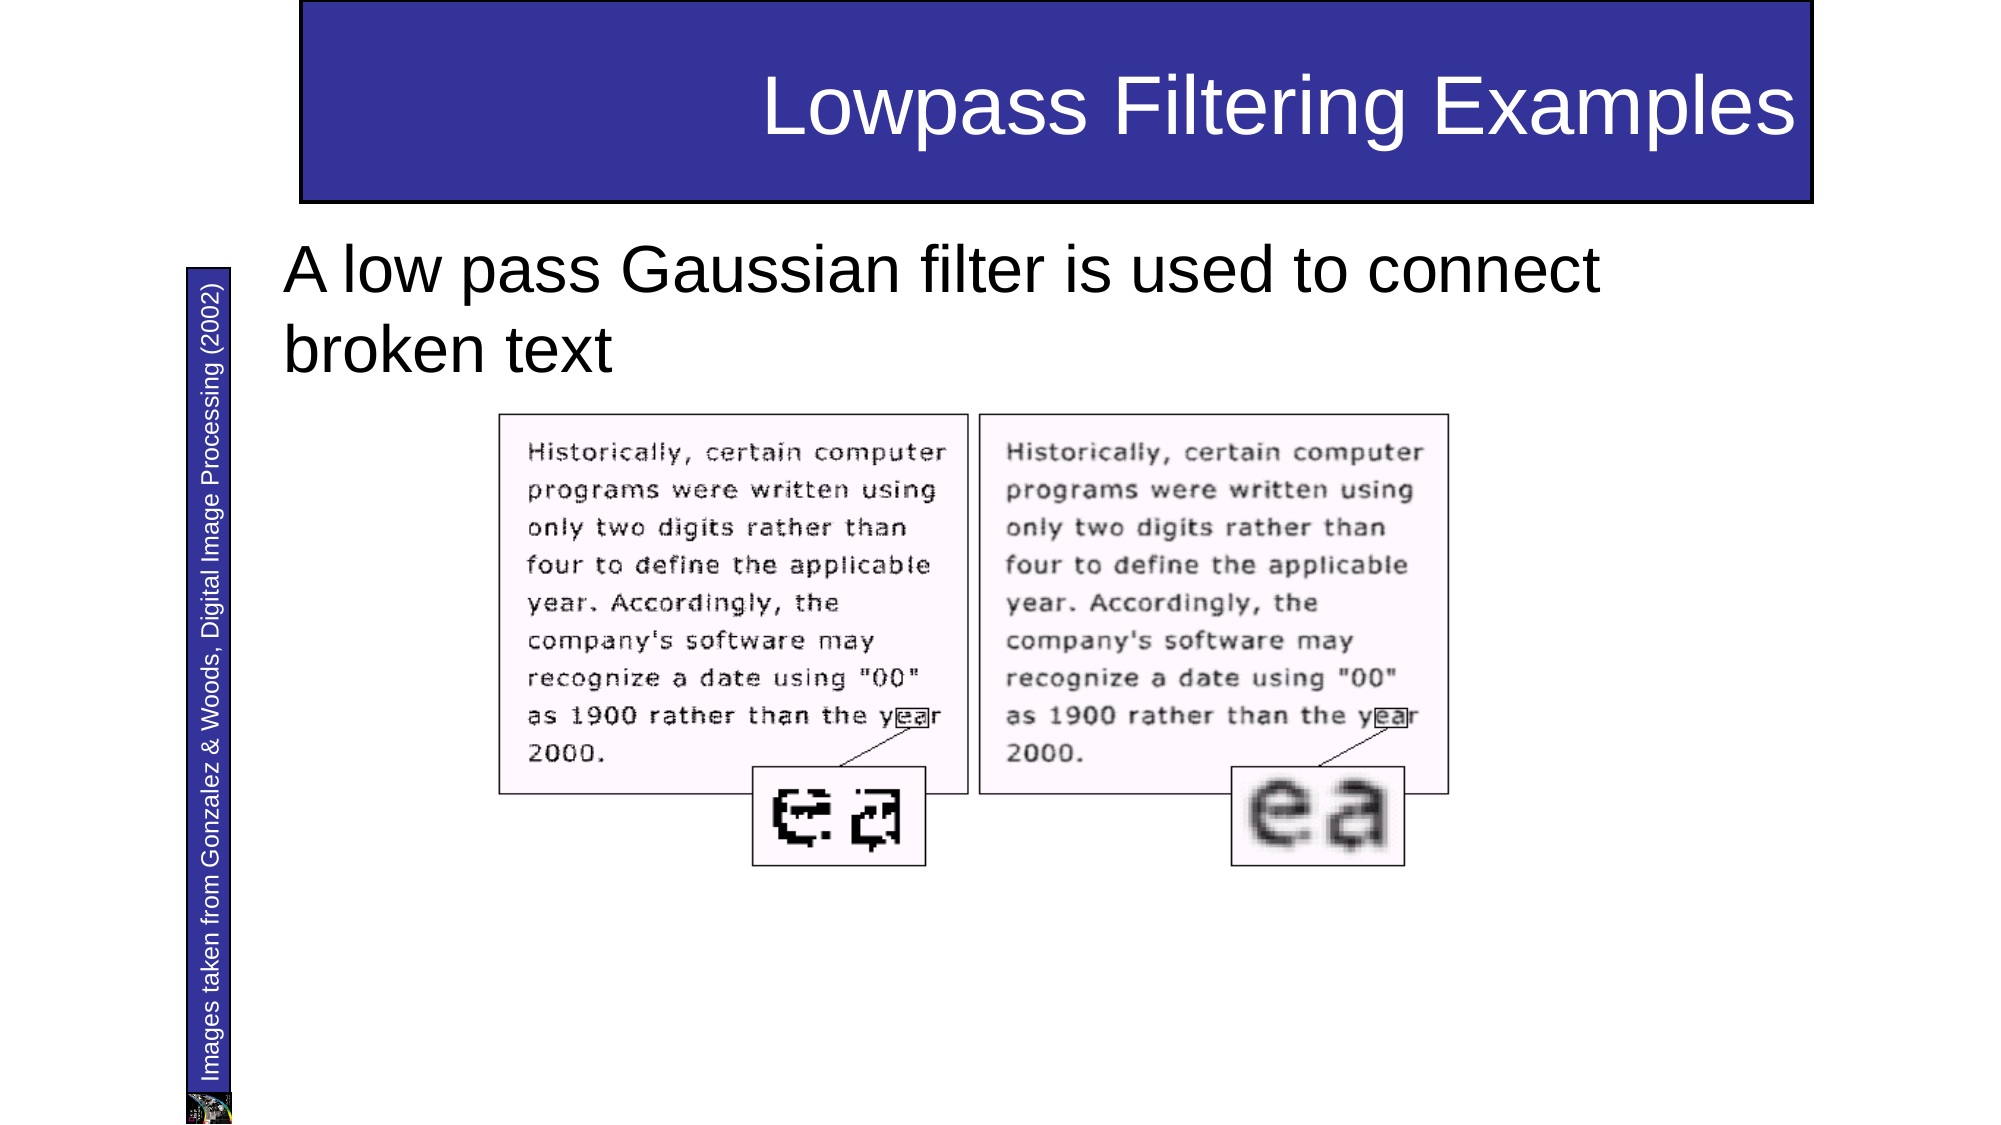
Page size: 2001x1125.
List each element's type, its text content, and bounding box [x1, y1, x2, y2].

text_box Lowpass Filtering Examples [300, 0, 1813, 202]
text_box A low pass Gaussian filter is used to connect broken text [268, 218, 1732, 1125]
picture [472, 403, 1461, 876]
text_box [186, 267, 232, 1124]
